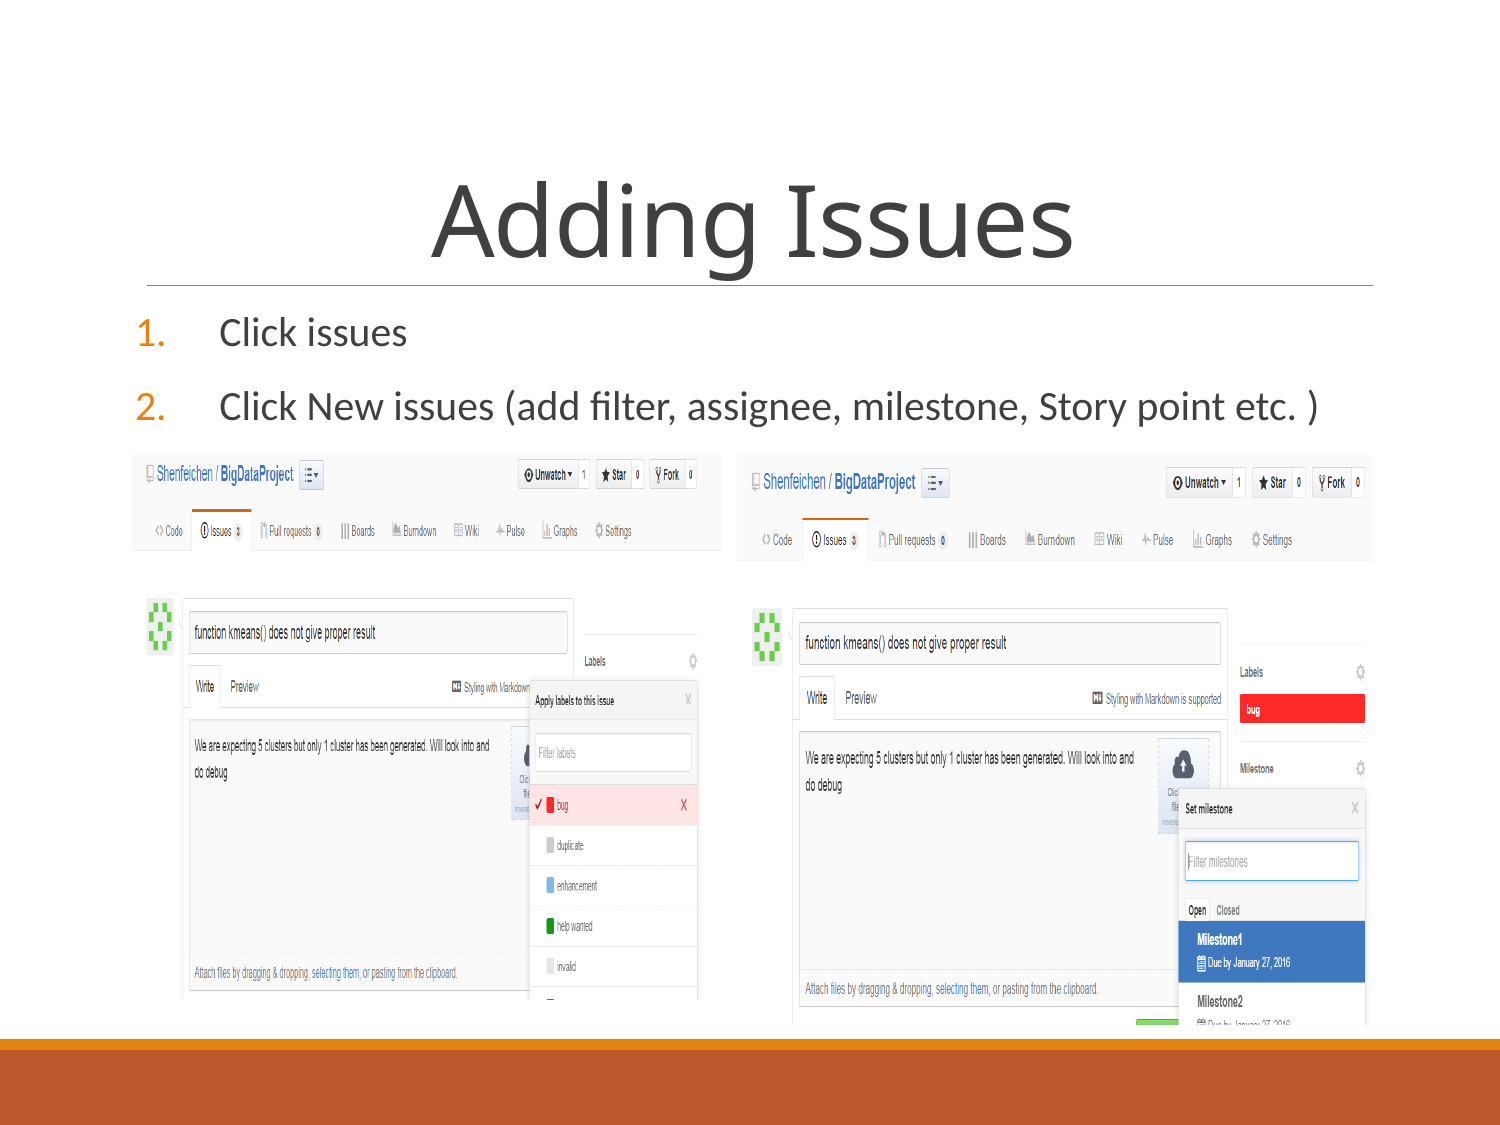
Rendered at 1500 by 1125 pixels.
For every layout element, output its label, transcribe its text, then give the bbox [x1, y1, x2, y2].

title Adding Issues [135, 47, 1373, 285]
picture [132, 454, 723, 1001]
picture [736, 454, 1373, 1026]
list Click issues Click New issues (add filter, assignee, milestone, Story point etc. ) [135, 302, 1373, 963]
